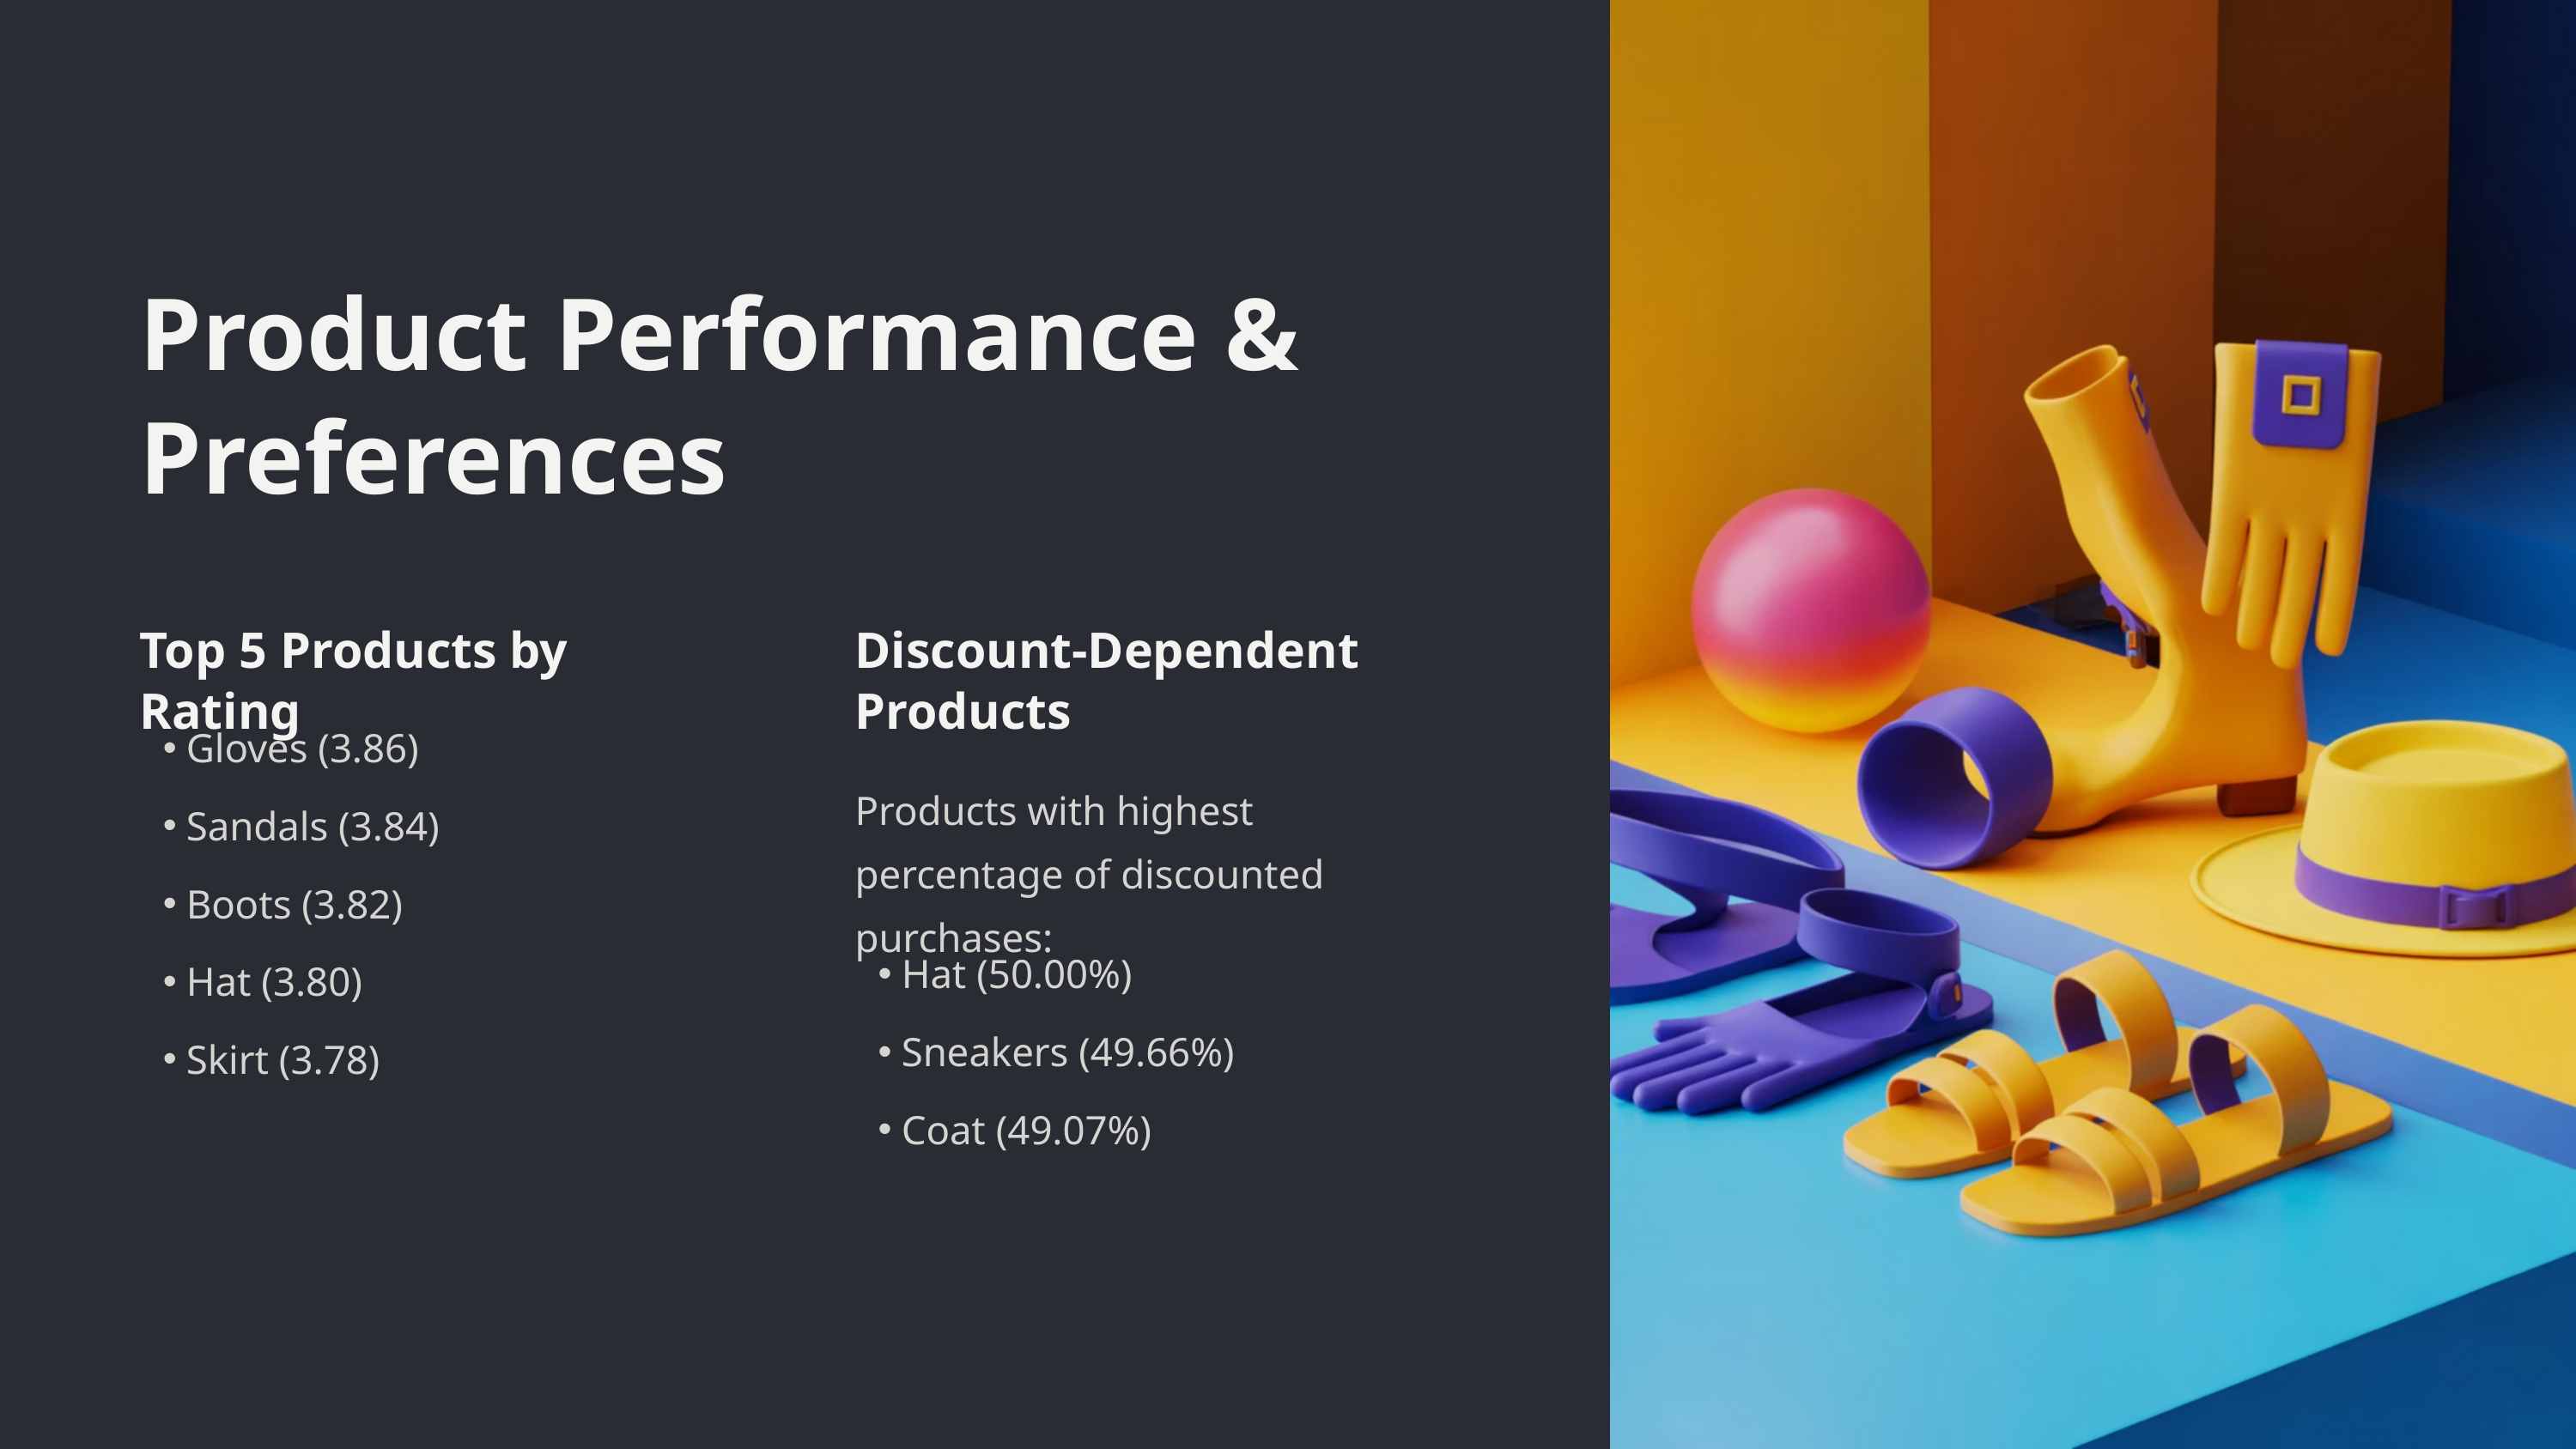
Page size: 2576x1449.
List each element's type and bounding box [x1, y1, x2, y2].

text_box [0, 0, 1607, 1449]
text_box [1609, 0, 2576, 1449]
